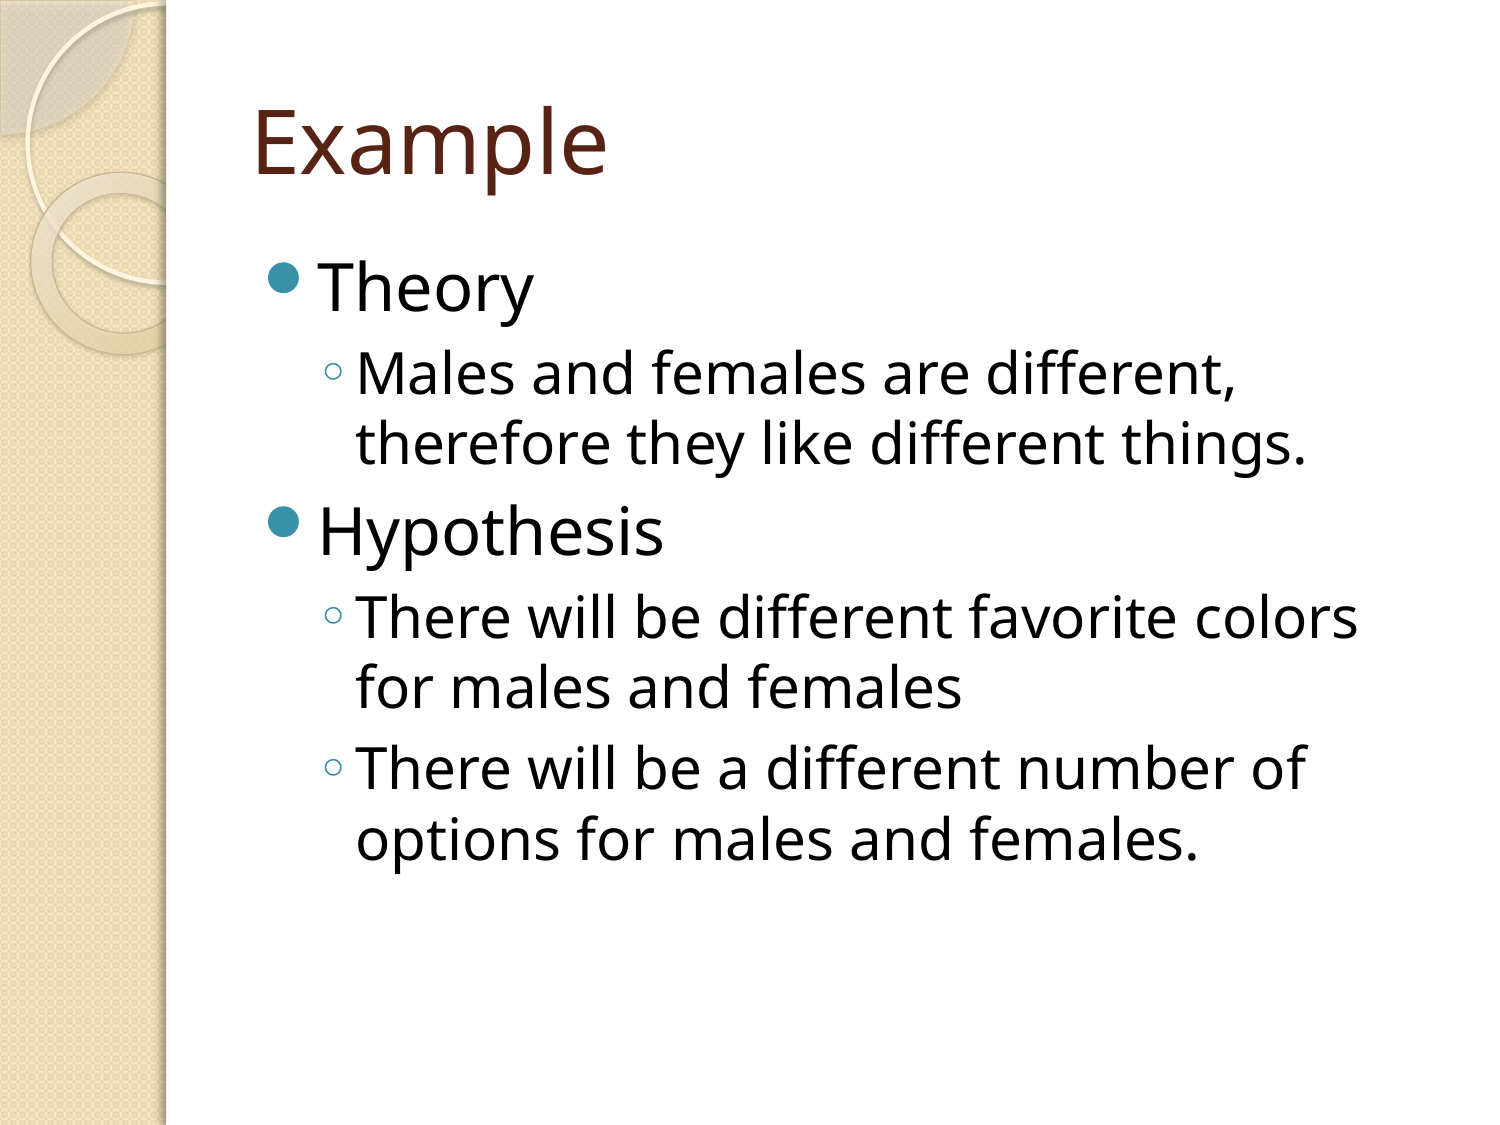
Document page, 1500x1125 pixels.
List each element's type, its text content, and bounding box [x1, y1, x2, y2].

title Example [235, 45, 1466, 233]
list Theory Males and females are different, therefore they like different things. Hypothesis There will be different favorite colors for males and females There will be a different number of options for males and females. [235, 237, 1466, 1025]
